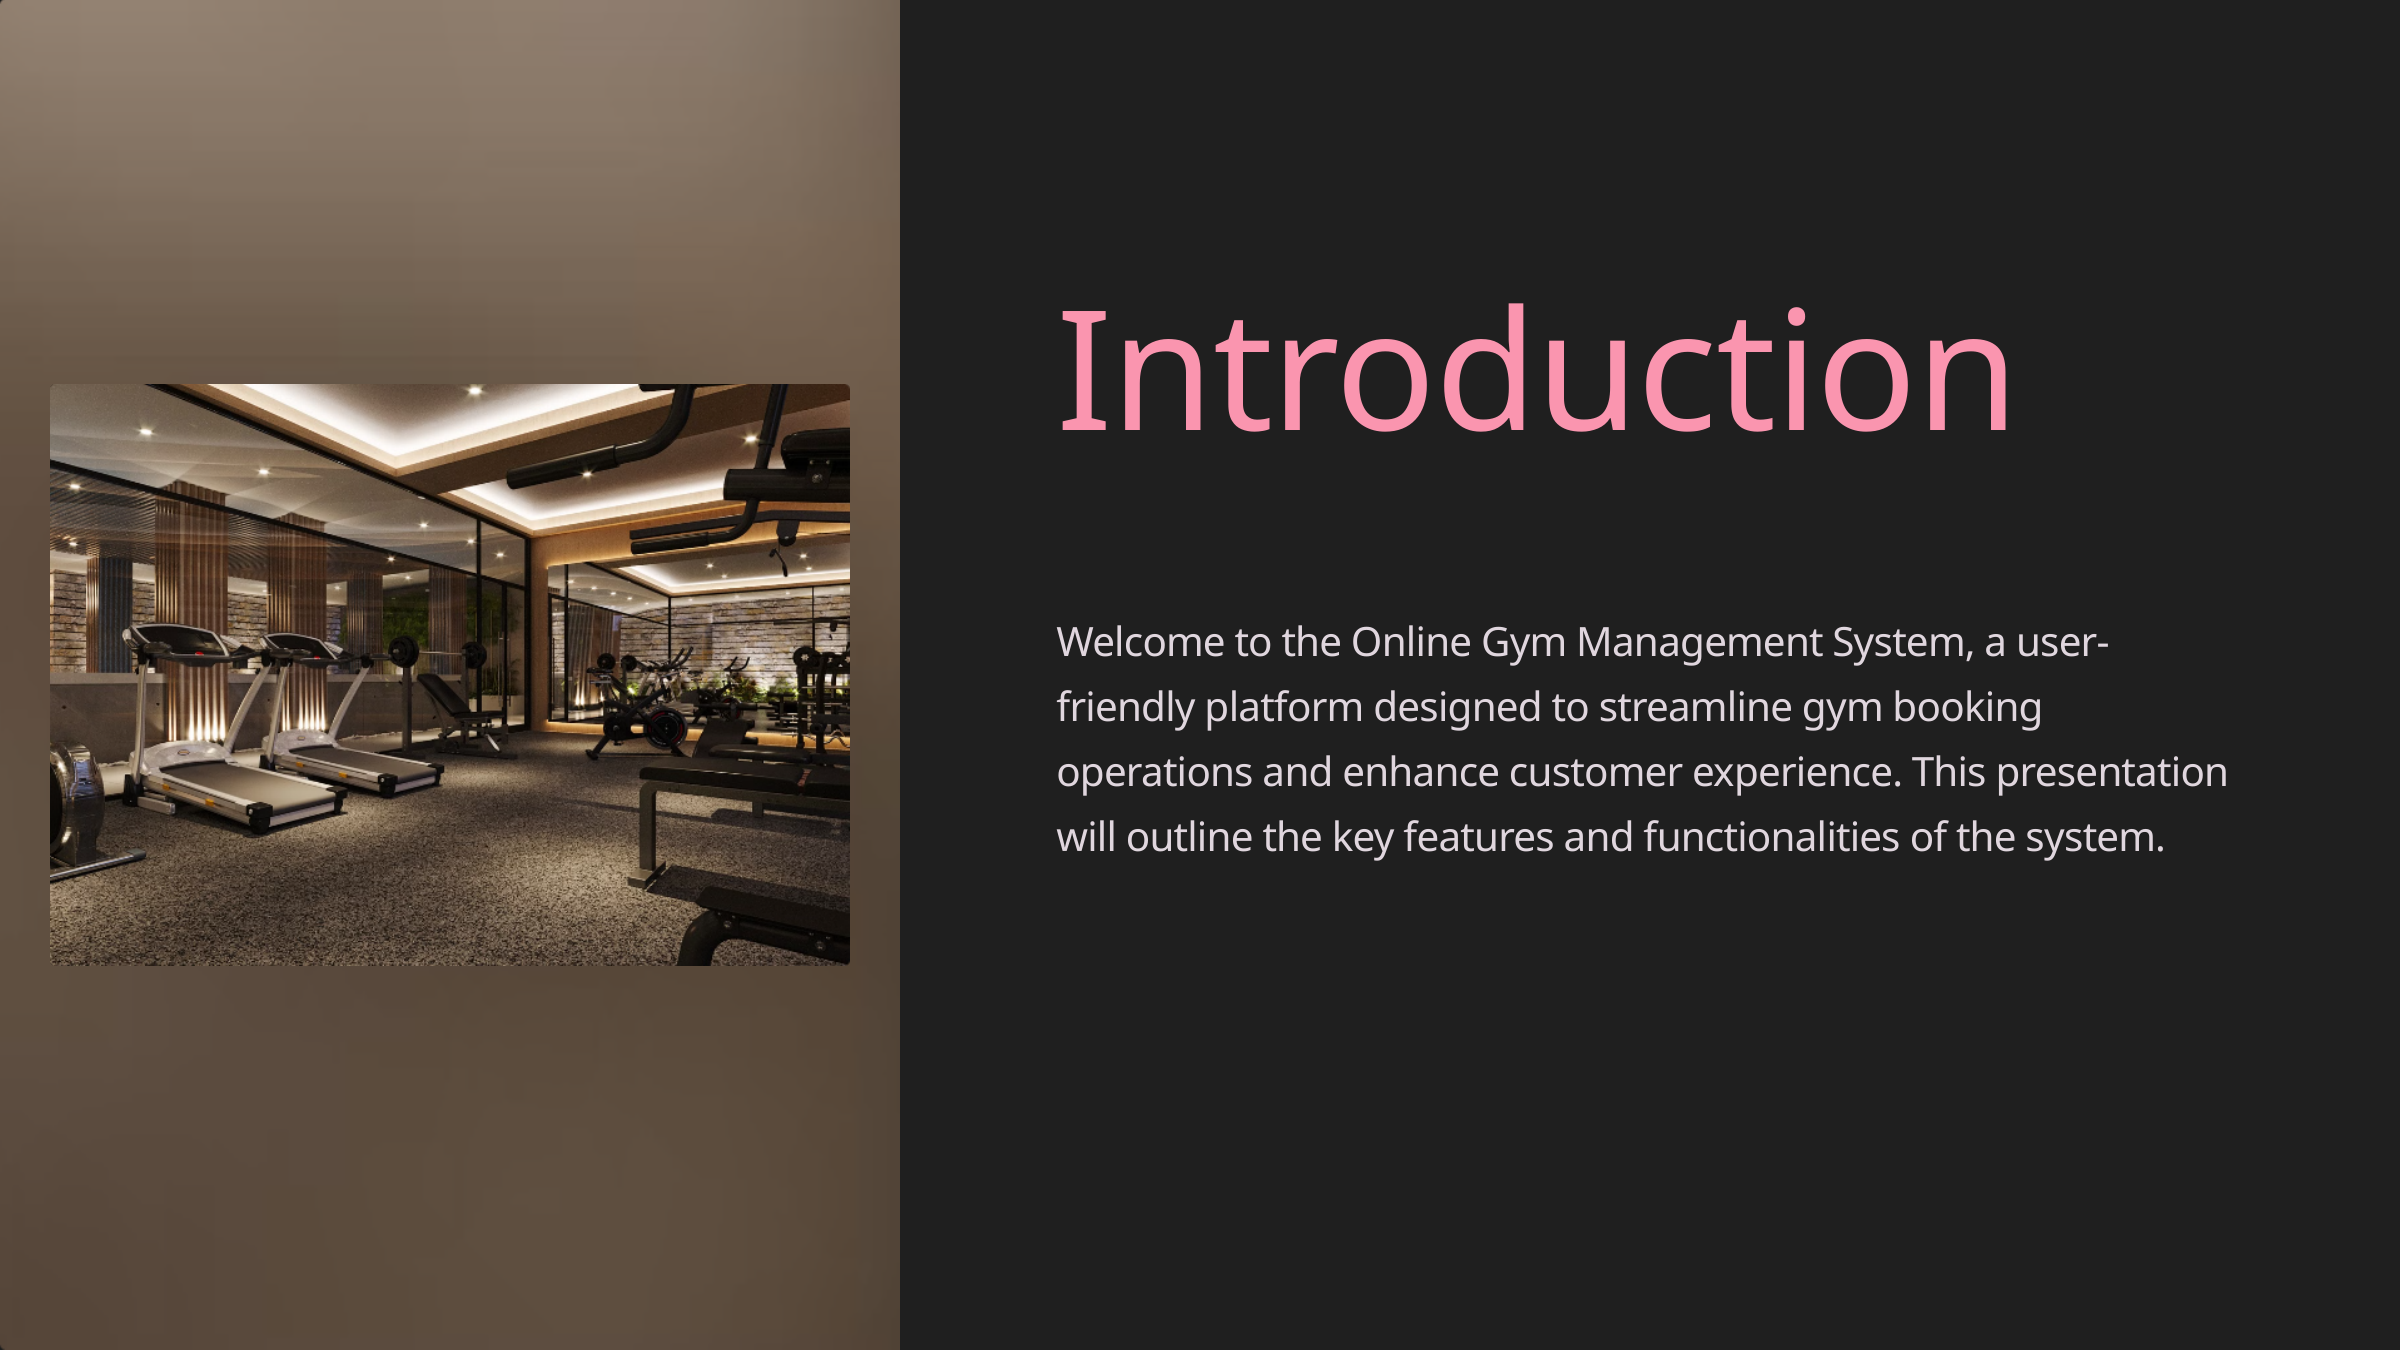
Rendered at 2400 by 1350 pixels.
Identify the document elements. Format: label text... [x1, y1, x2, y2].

picture [0, 0, 900, 1350]
text_box [900, 0, 2400, 1350]
text_box Welcome to the Online Gym Management System, a user-friendly platform designed to streamline gym booking operations and enhance customer experience. This presentation will outline the key features and functionalities of the system. [1041, 592, 2259, 852]
text_box Introduction [1041, 282, 2223, 592]
